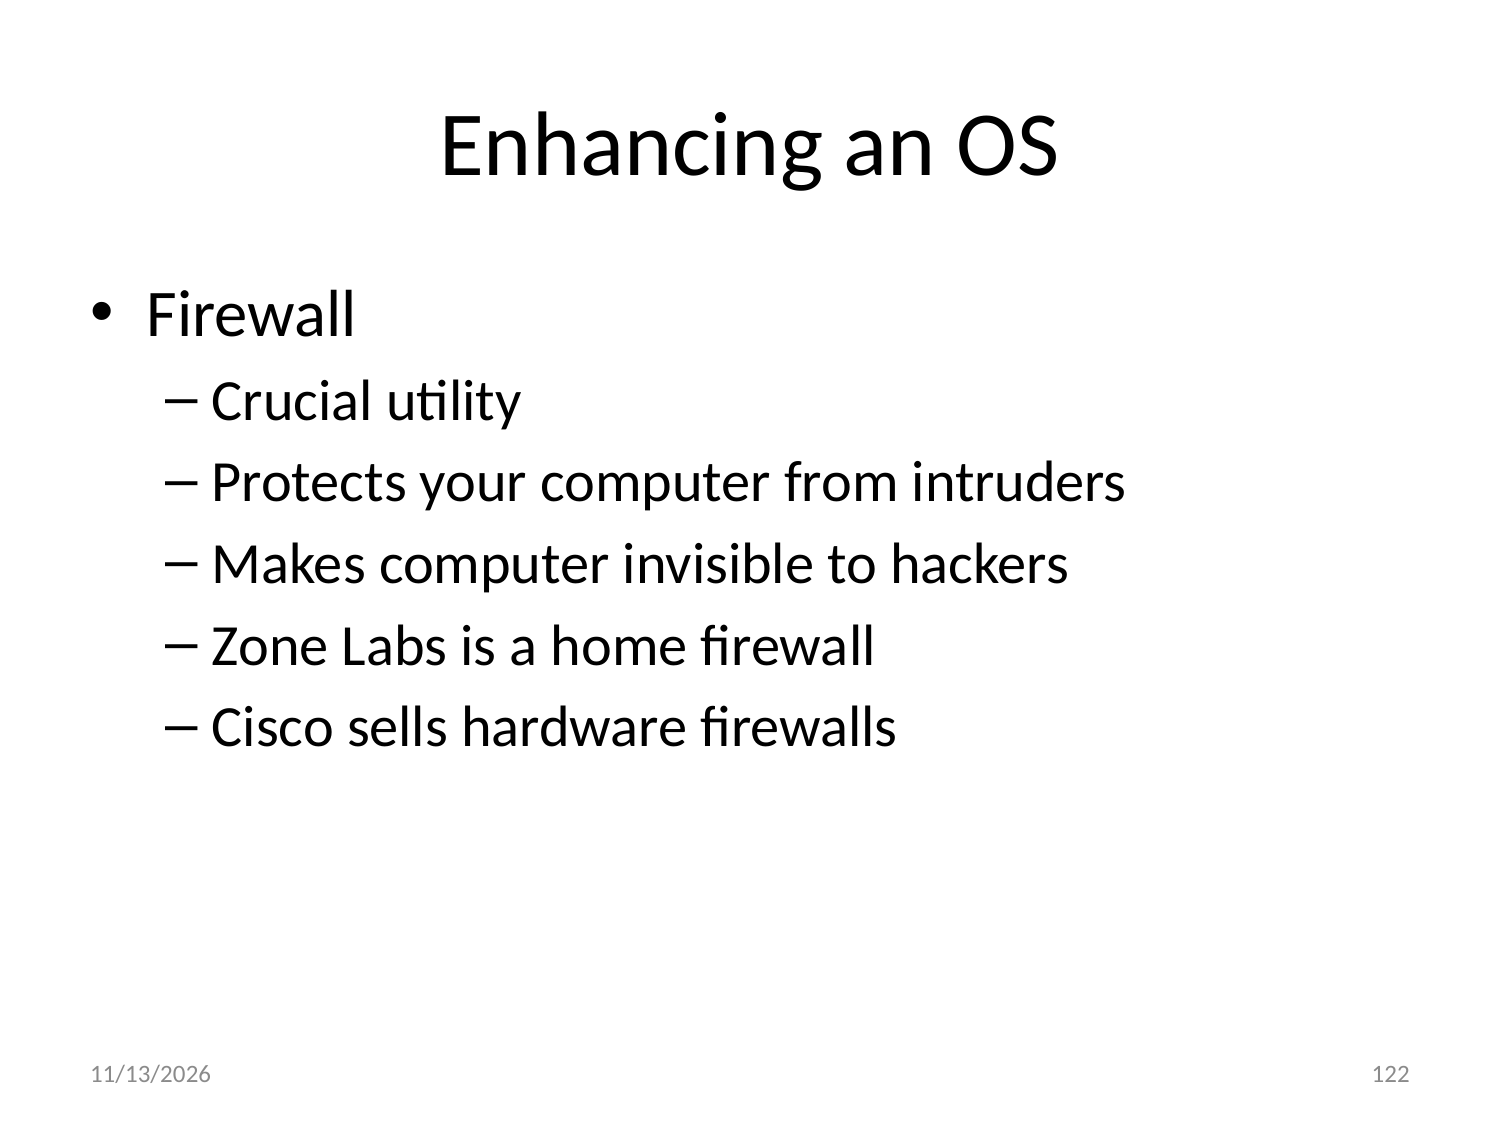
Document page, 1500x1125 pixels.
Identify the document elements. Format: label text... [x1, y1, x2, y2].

slide_number 122 [1074, 1042, 1425, 1103]
list Firewall Crucial utility Protects your computer from intruders Makes computer invisible to hackers Zone Labs is a home firewall Cisco sells hardware firewalls [75, 262, 1425, 1005]
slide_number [75, 1042, 425, 1103]
title Enhancing an OS [75, 45, 1425, 233]
